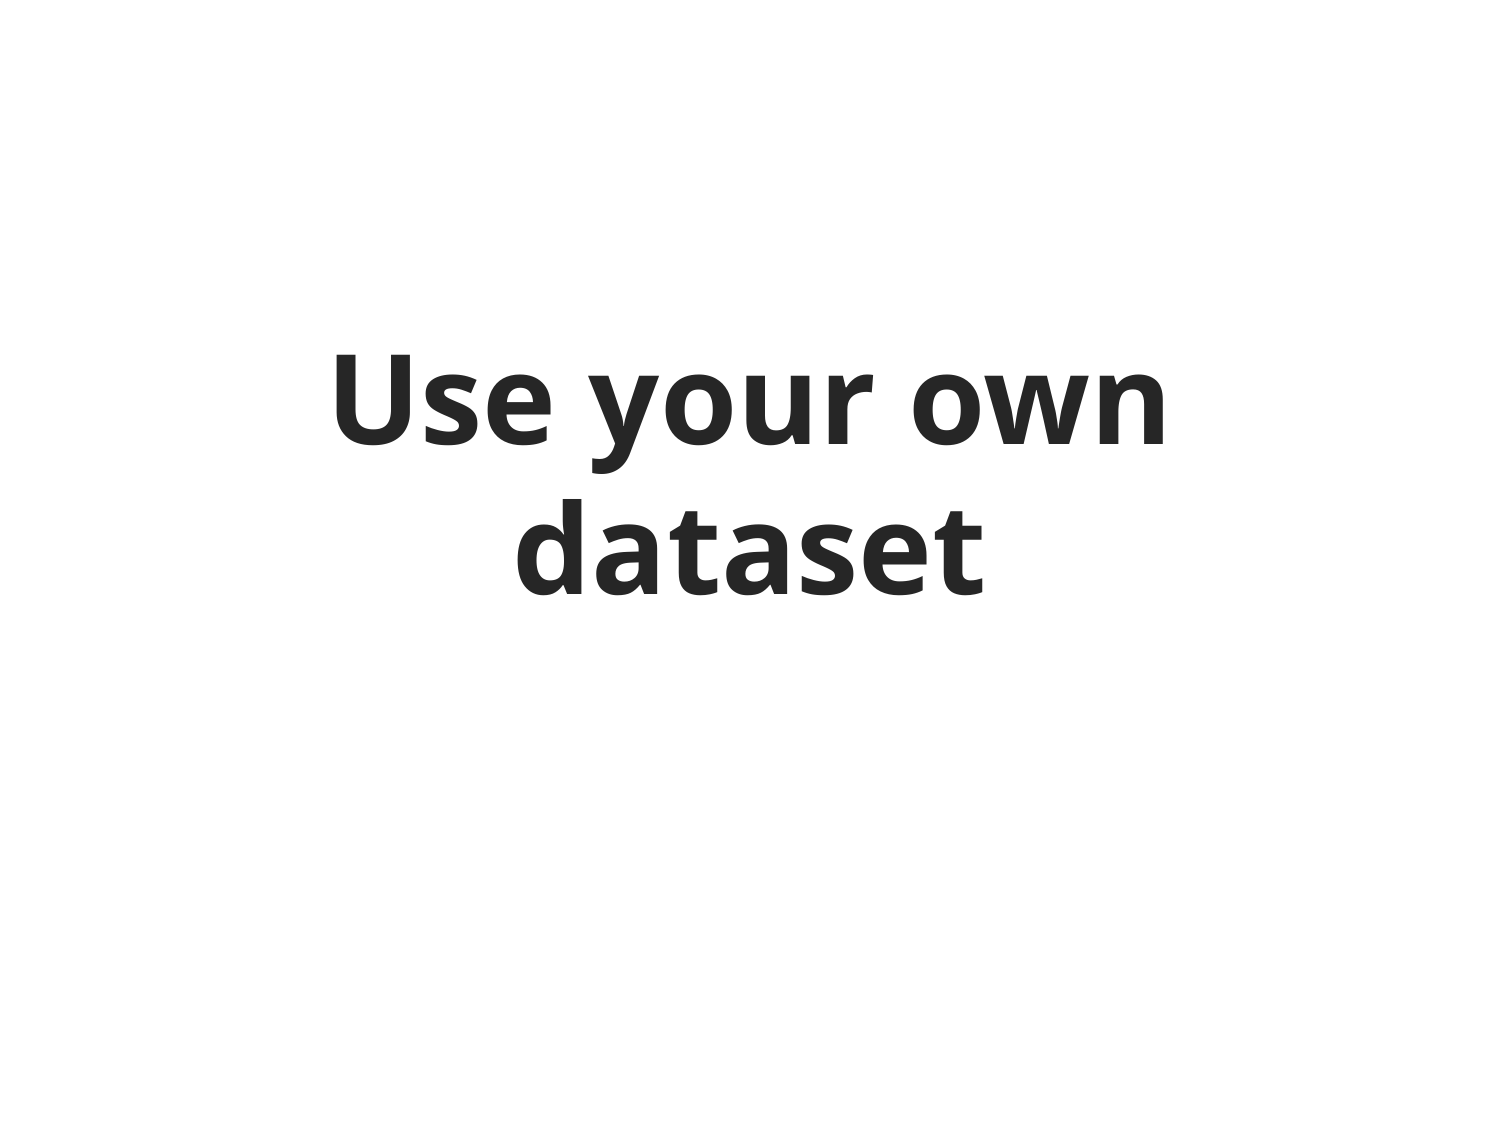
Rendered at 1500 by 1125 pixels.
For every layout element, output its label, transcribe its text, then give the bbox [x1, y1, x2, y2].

text_box Use your own dataset [112, 349, 1388, 591]
